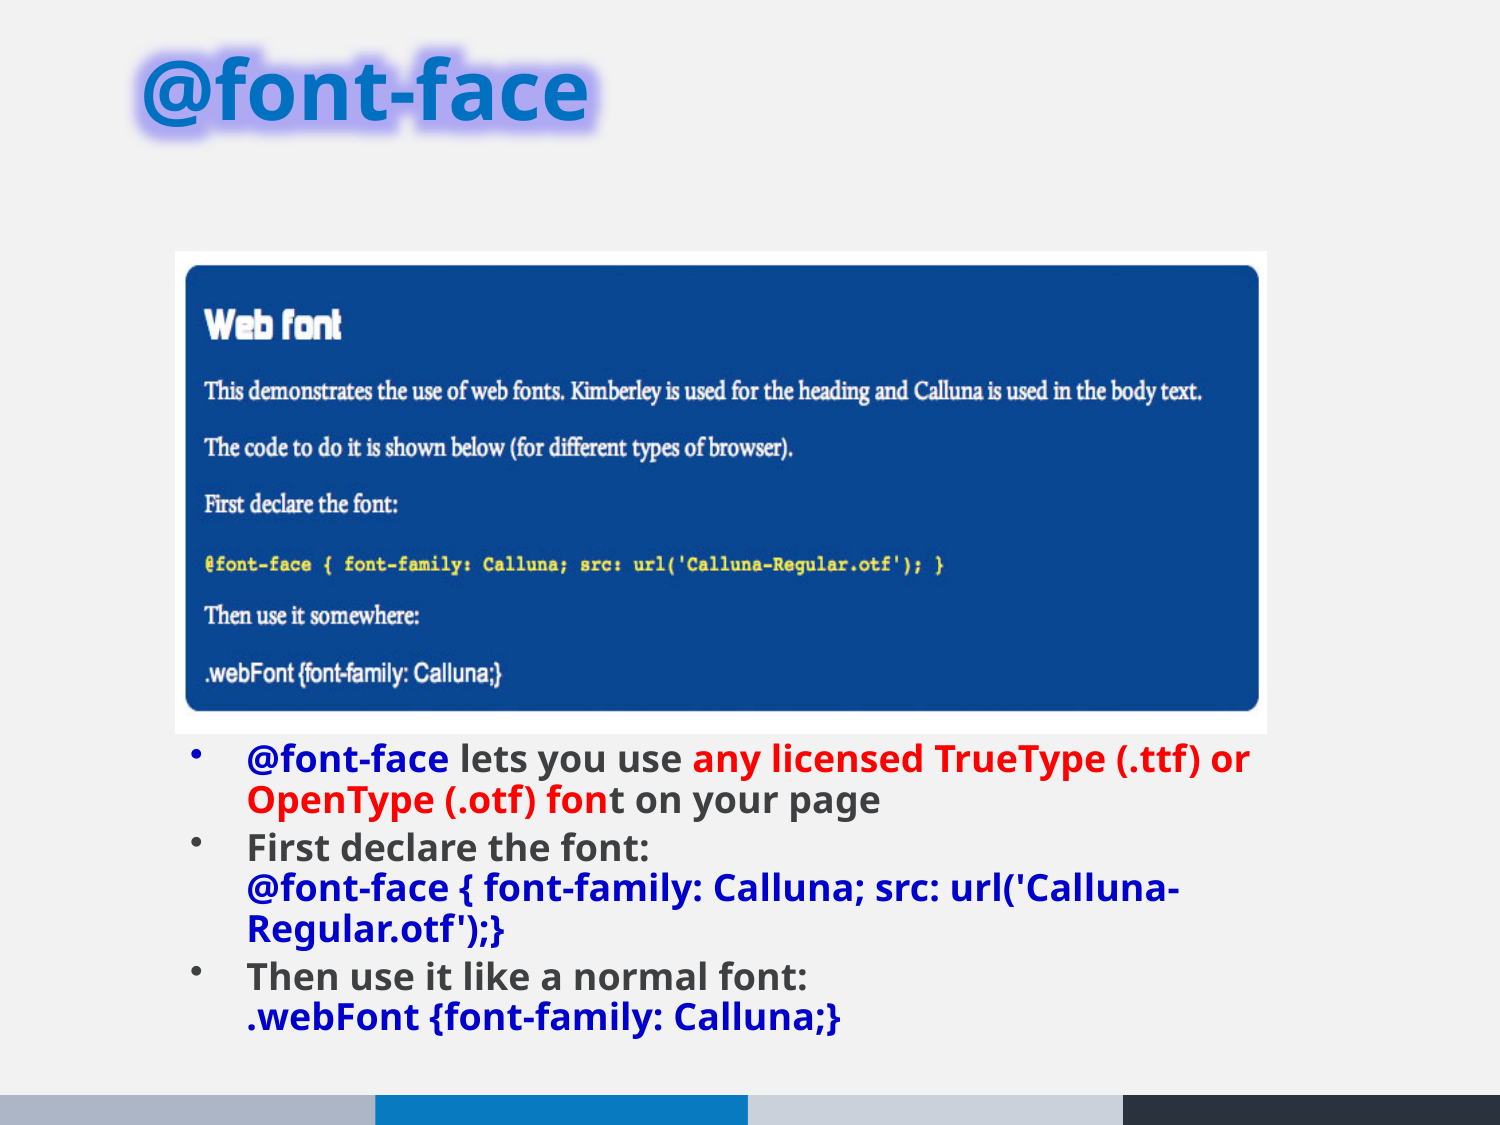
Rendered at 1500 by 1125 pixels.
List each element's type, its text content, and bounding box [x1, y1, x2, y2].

text_box @font-face lets you use any licensed TrueType (.ttf) or OpenType (.otf) font on your page First declare the font: @font-face { font-family: Calluna; src: url('Calluna-Regular.otf');} Then use it like a normal font: .webFont {font-family: Calluna;} [175, 733, 1404, 1055]
text_box @font-face [125, 0, 1375, 188]
picture [175, 251, 1267, 734]
